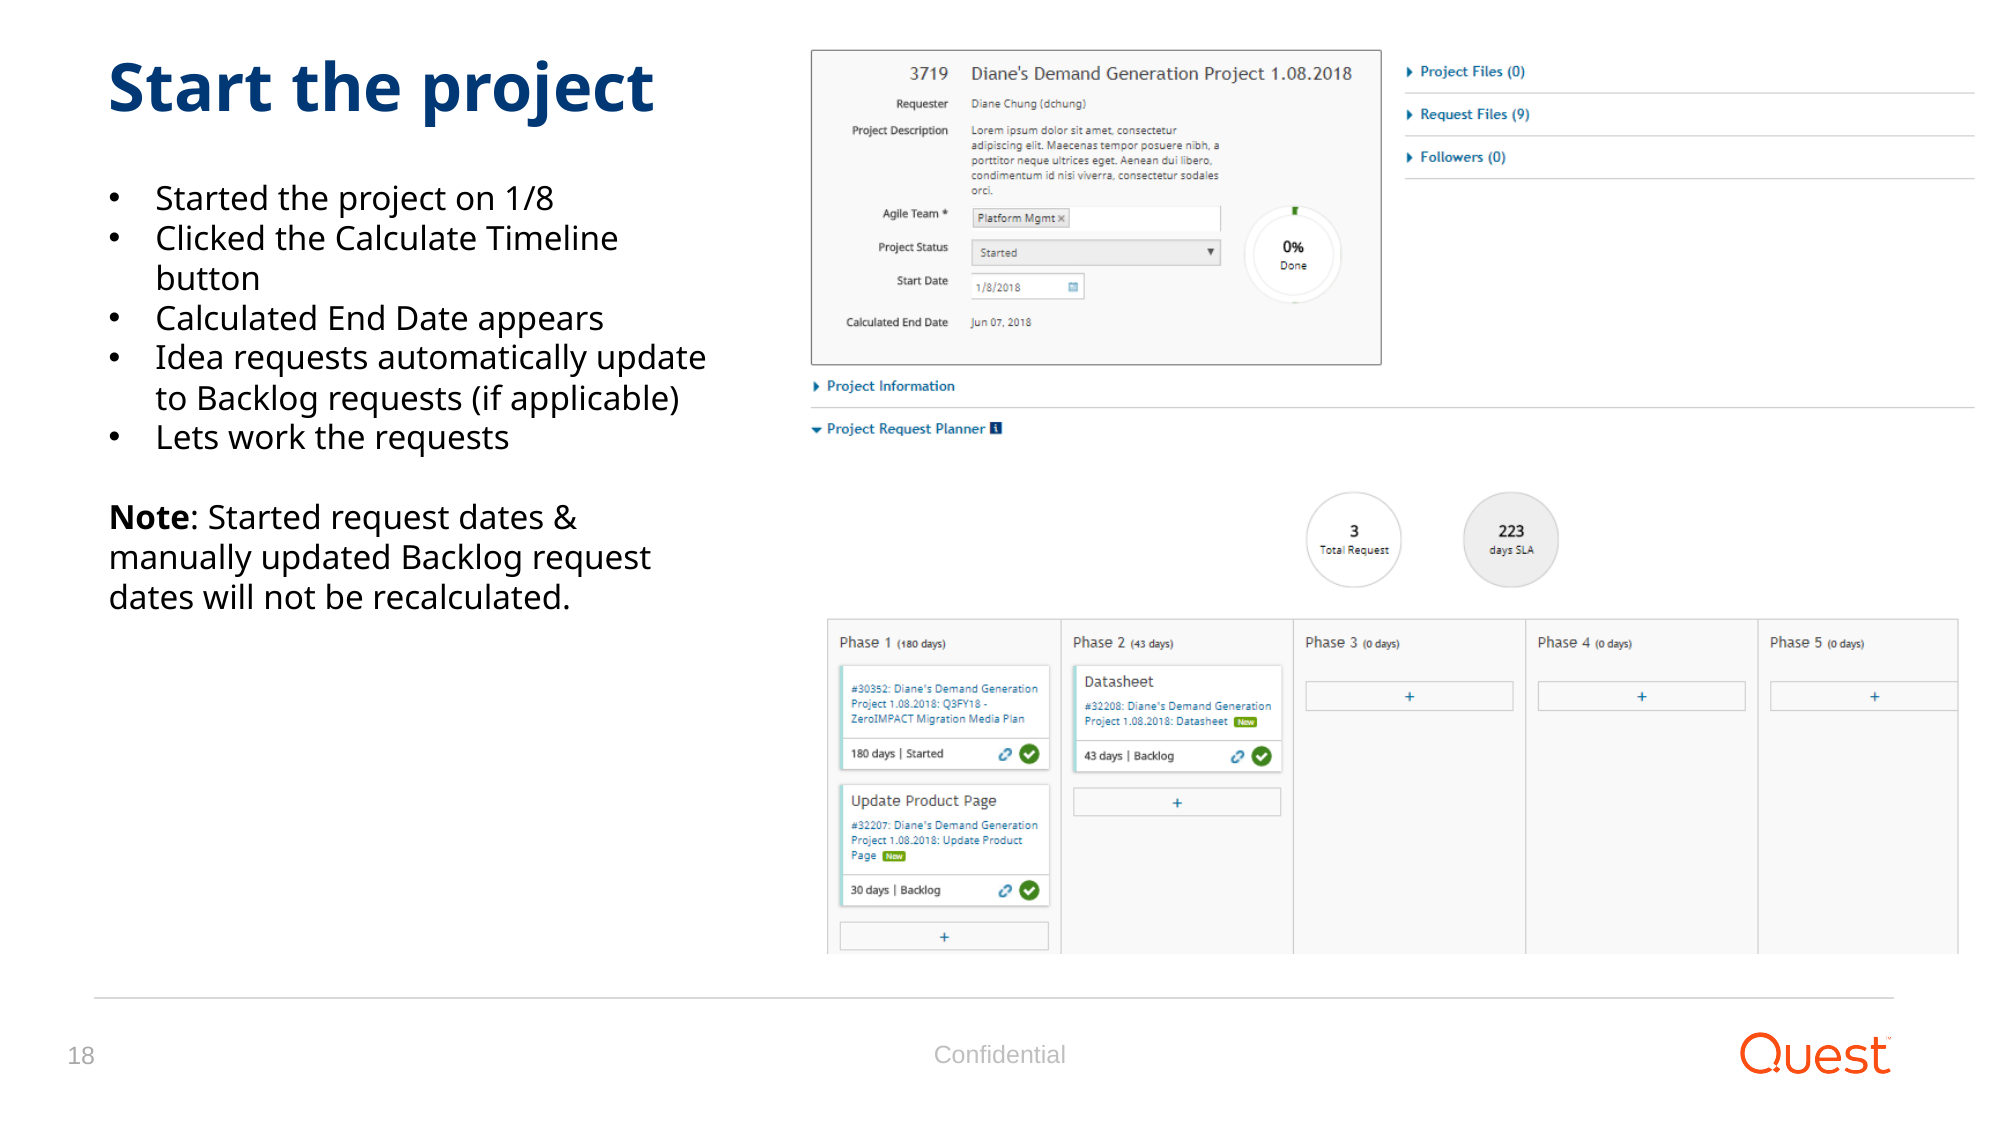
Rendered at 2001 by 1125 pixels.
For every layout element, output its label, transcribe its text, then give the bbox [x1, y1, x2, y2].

list Start the project [93, 46, 784, 170]
text_box Started the project on 1/8 Clicked the Calculate Timeline button Calculated End Date appears Idea requests automatically update to Backlog requests (if applicable) Lets work the requests Note: Started request dates & manually updated Backlog request dates will not be recalculated. [93, 169, 723, 624]
text_box [93, 221, 1951, 990]
picture [804, 44, 1976, 954]
picture [1739, 1031, 1892, 1075]
